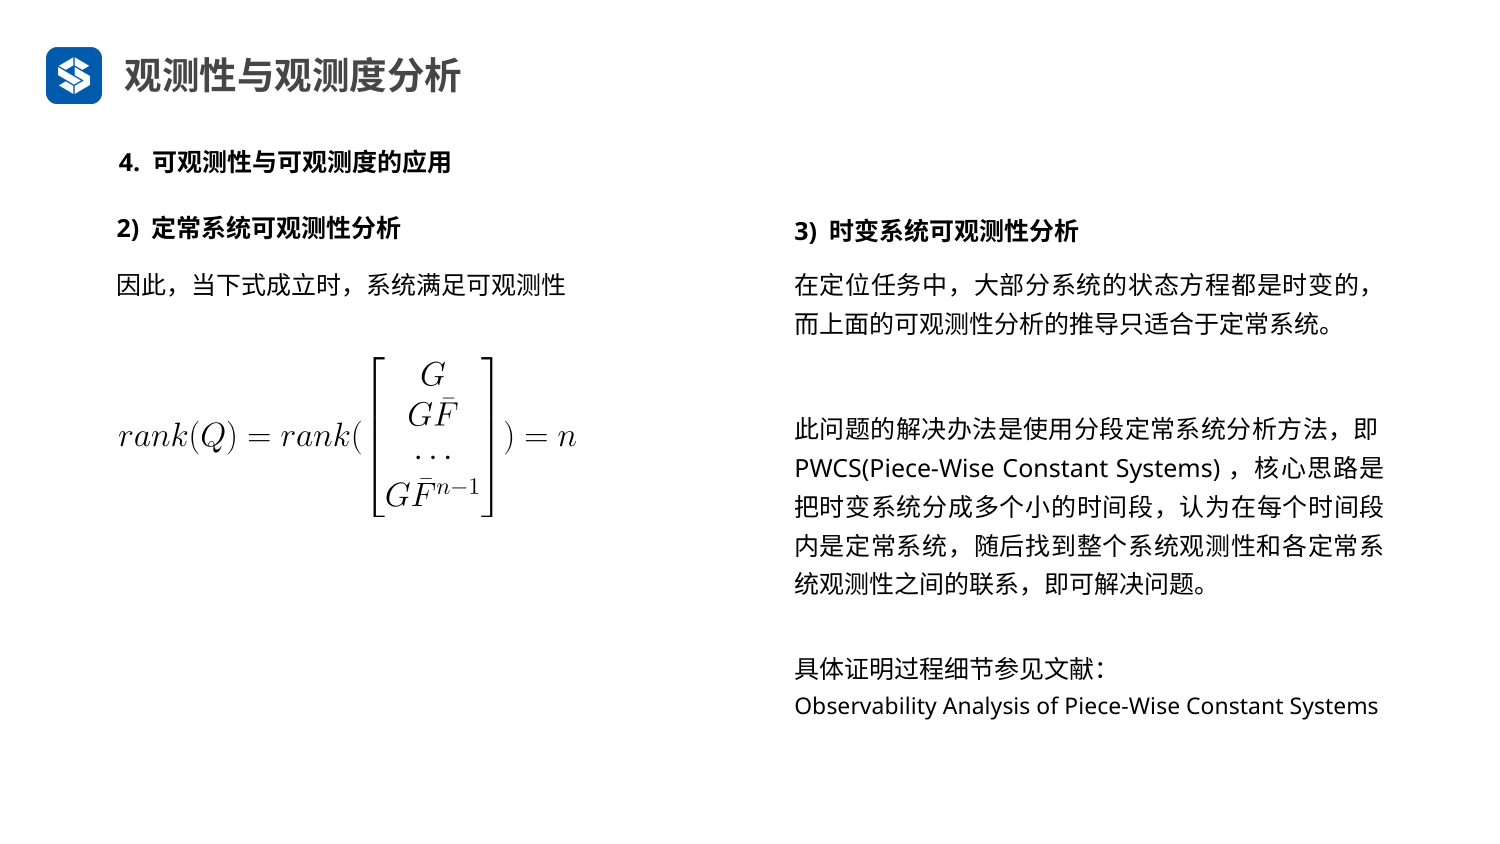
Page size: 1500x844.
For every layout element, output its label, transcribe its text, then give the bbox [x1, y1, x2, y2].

text_box 因此，当下式成立时，系统满足可观测性 [101, 253, 629, 307]
text_box 在定位任务中，大部分系统的状态方程都是时变的，而上面的可观测性分析的推导只适合于定常系统。 [779, 253, 1400, 346]
text_box 2) 定常系统可观测性分析 [101, 195, 449, 250]
text_box 观测性与观测度分析 [110, 44, 538, 105]
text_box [118, 355, 577, 519]
text_box 4. 可观测性与可观测度的应用 [104, 139, 482, 184]
picture [46, 47, 102, 104]
text_box 此问题的解决办法是使用分段定常系统分析方法，即PWCS(Piece-Wise Constant Systems)，核心思路是把时变系统分成多个小的时间段，认为在每个时间段内是定常系统，随后找到整个系统观测性和各定常系统观测性之间的联系，即可解决问题。 [779, 396, 1400, 607]
text_box 具体证明过程细节参见文献： Observability Analysis of Piece-Wise Constant Systems [779, 637, 1409, 727]
text_box 3) 时变系统可观测性分析 [779, 199, 1126, 253]
